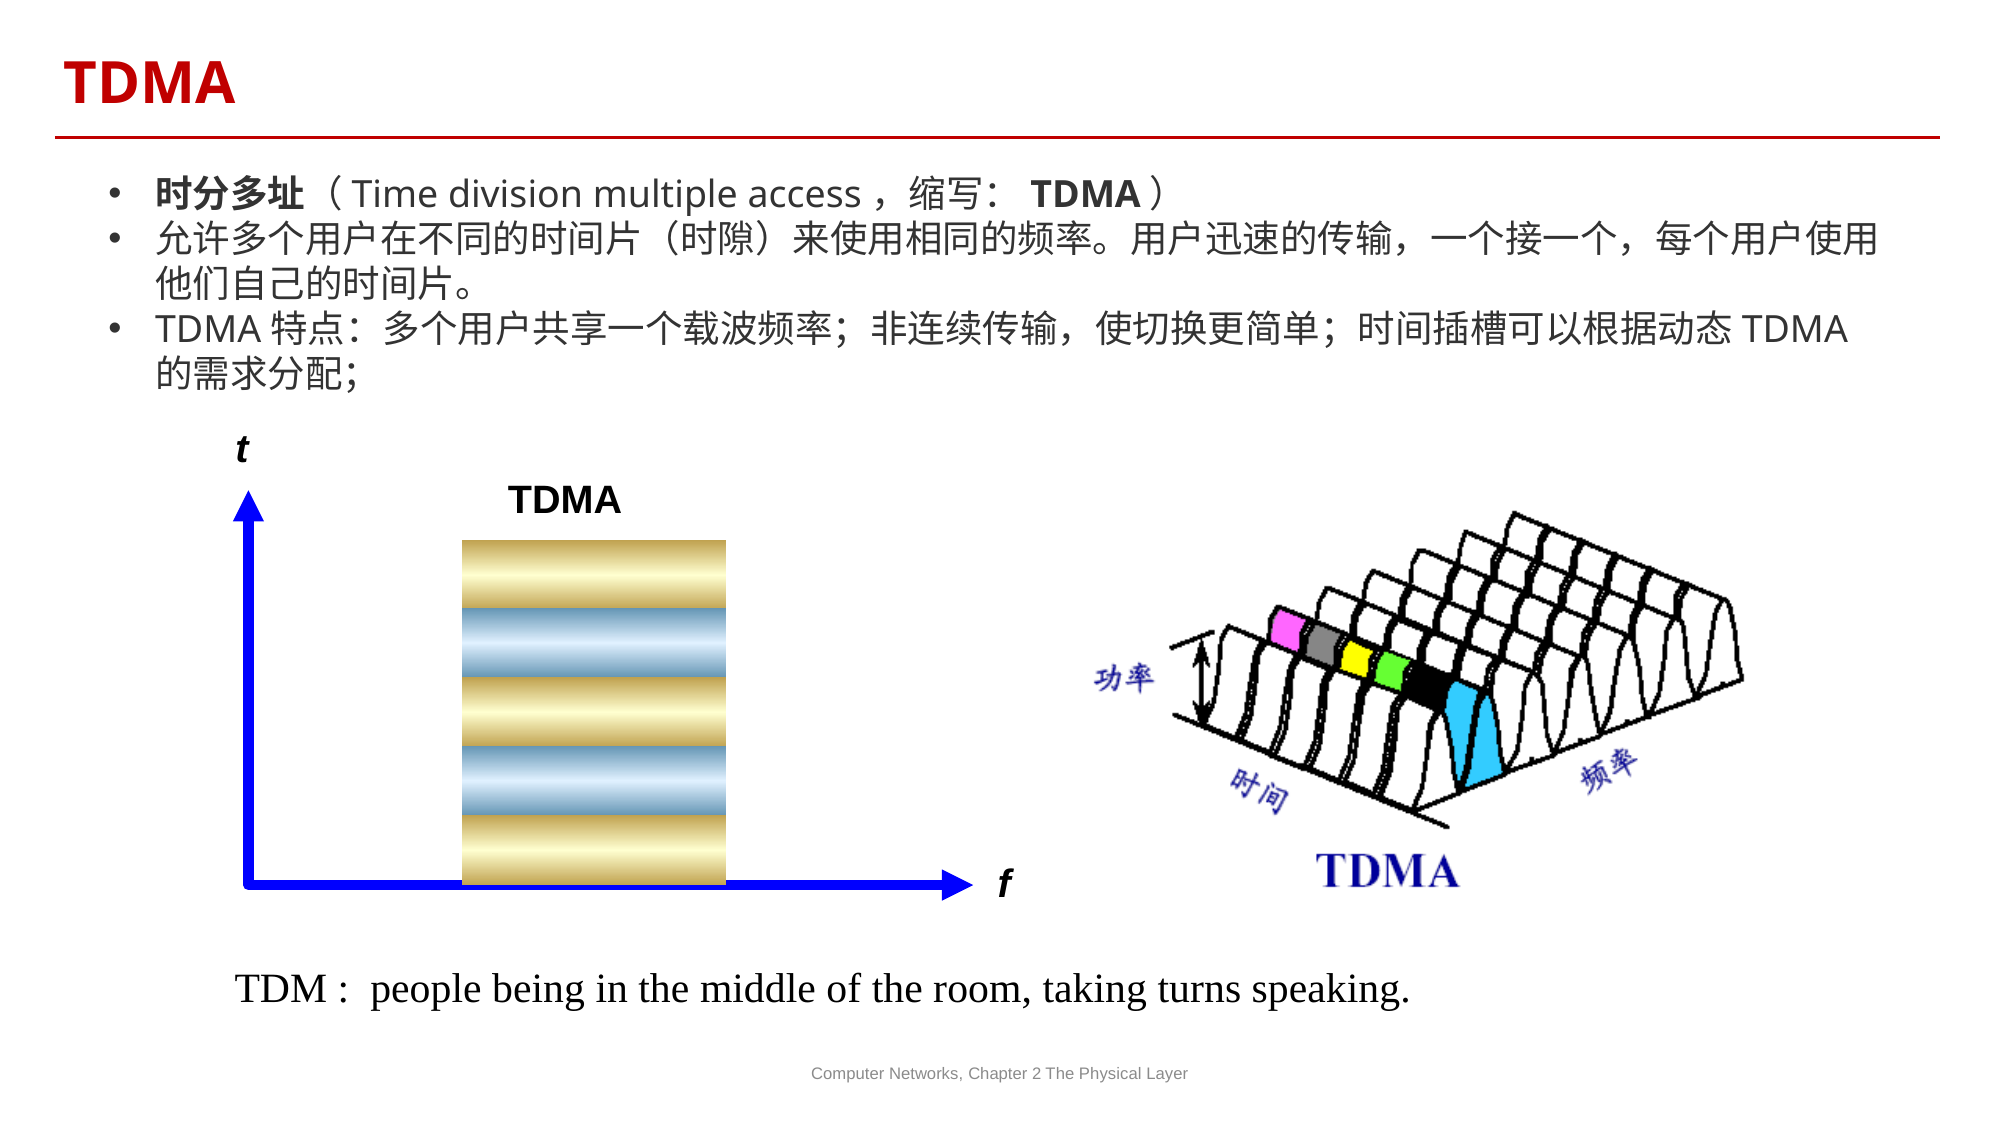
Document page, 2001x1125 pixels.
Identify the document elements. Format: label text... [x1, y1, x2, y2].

footer Computer Networks, Chapter 2 The Physical Layer [662, 1042, 1338, 1103]
picture [1085, 494, 1752, 895]
text_box TDMA [48, 46, 1883, 125]
text_box TDM : people being in the middle of the room, taking turns speaking. [219, 953, 1720, 1039]
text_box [235, 422, 1034, 906]
text_box 时分多址（Time division multiple access，缩写：TDMA） 允许多个用户在不同的时间片（时隙）来使用相同的频率。用户迅速的传输，一个接一个，每个用户使用他们自己的时间片。 TDMA特点：多个用户共享一个载波频率；非连续传输，使切换更简单；时间插槽可以根据动态TDMA的需求分配； [93, 162, 1898, 403]
